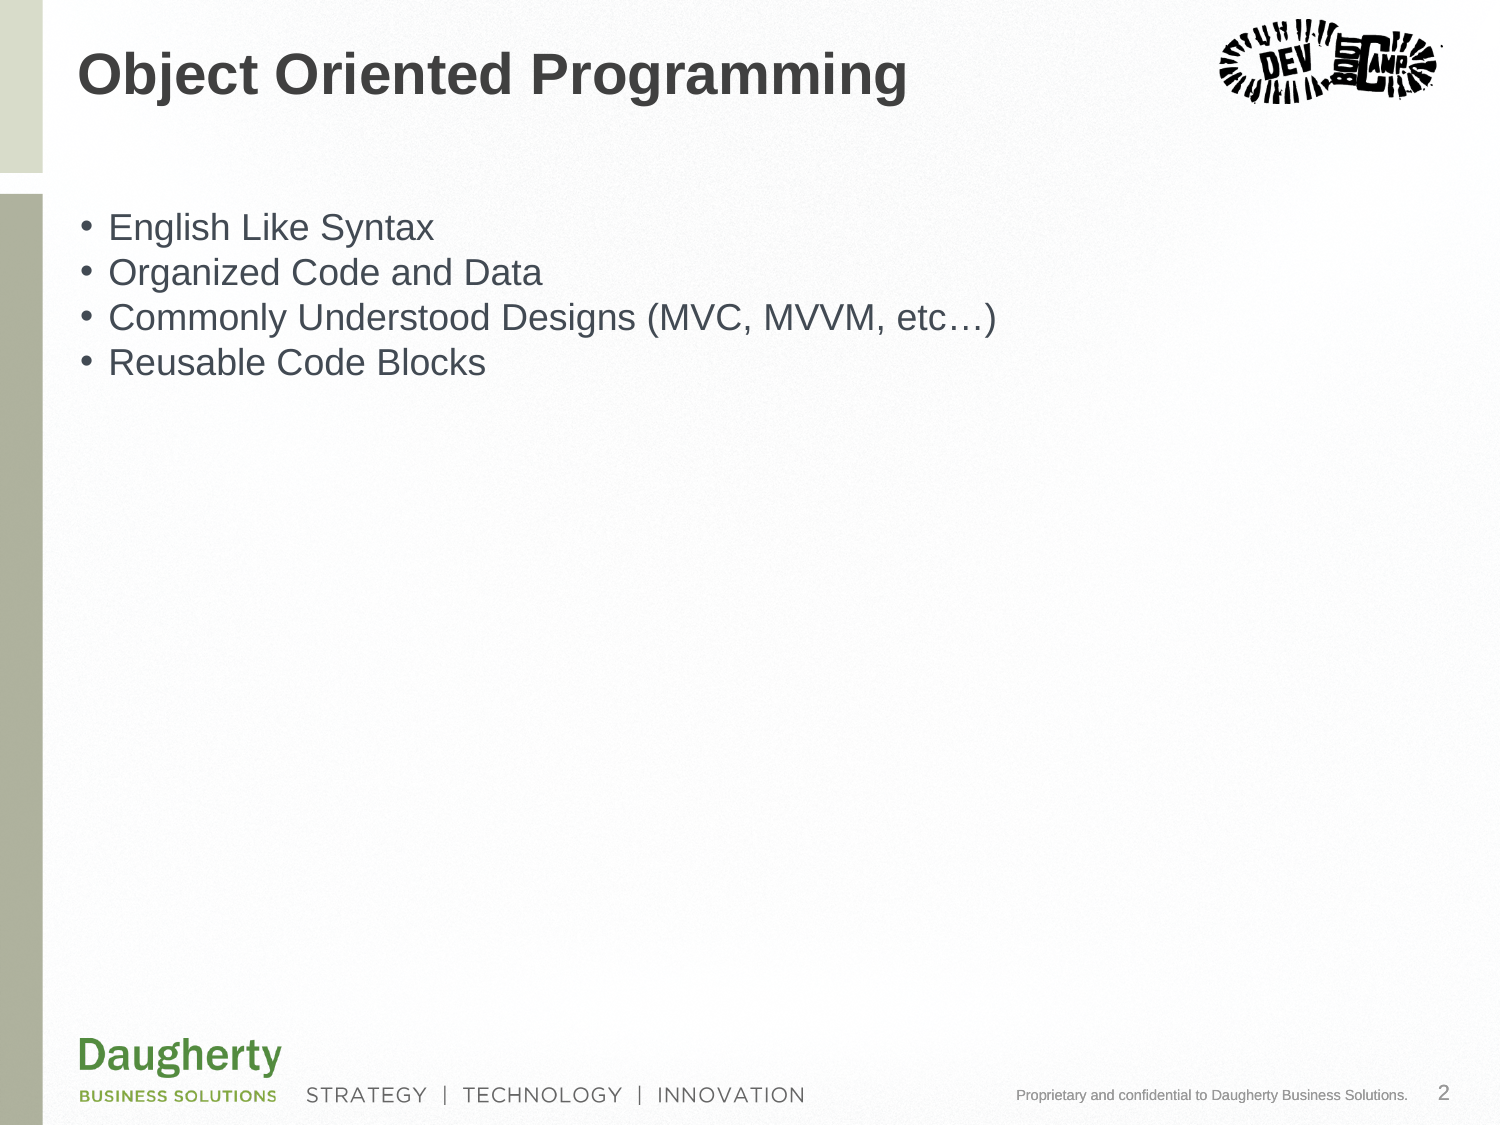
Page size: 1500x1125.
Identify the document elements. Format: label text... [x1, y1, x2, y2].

slide_number 2 [1423, 1071, 1500, 1123]
picture [0, 0, 1500, 1125]
list English Like Syntax Organized Code and Data Commonly Understood Designs (MVC, MVVM, etc…) Reusable Code Blocks [64, 195, 1444, 1049]
footer Proprietary and confidential to Daugherty Business Solutions. [844, 1078, 1424, 1125]
title Object Oriented Programming [62, 14, 1447, 128]
